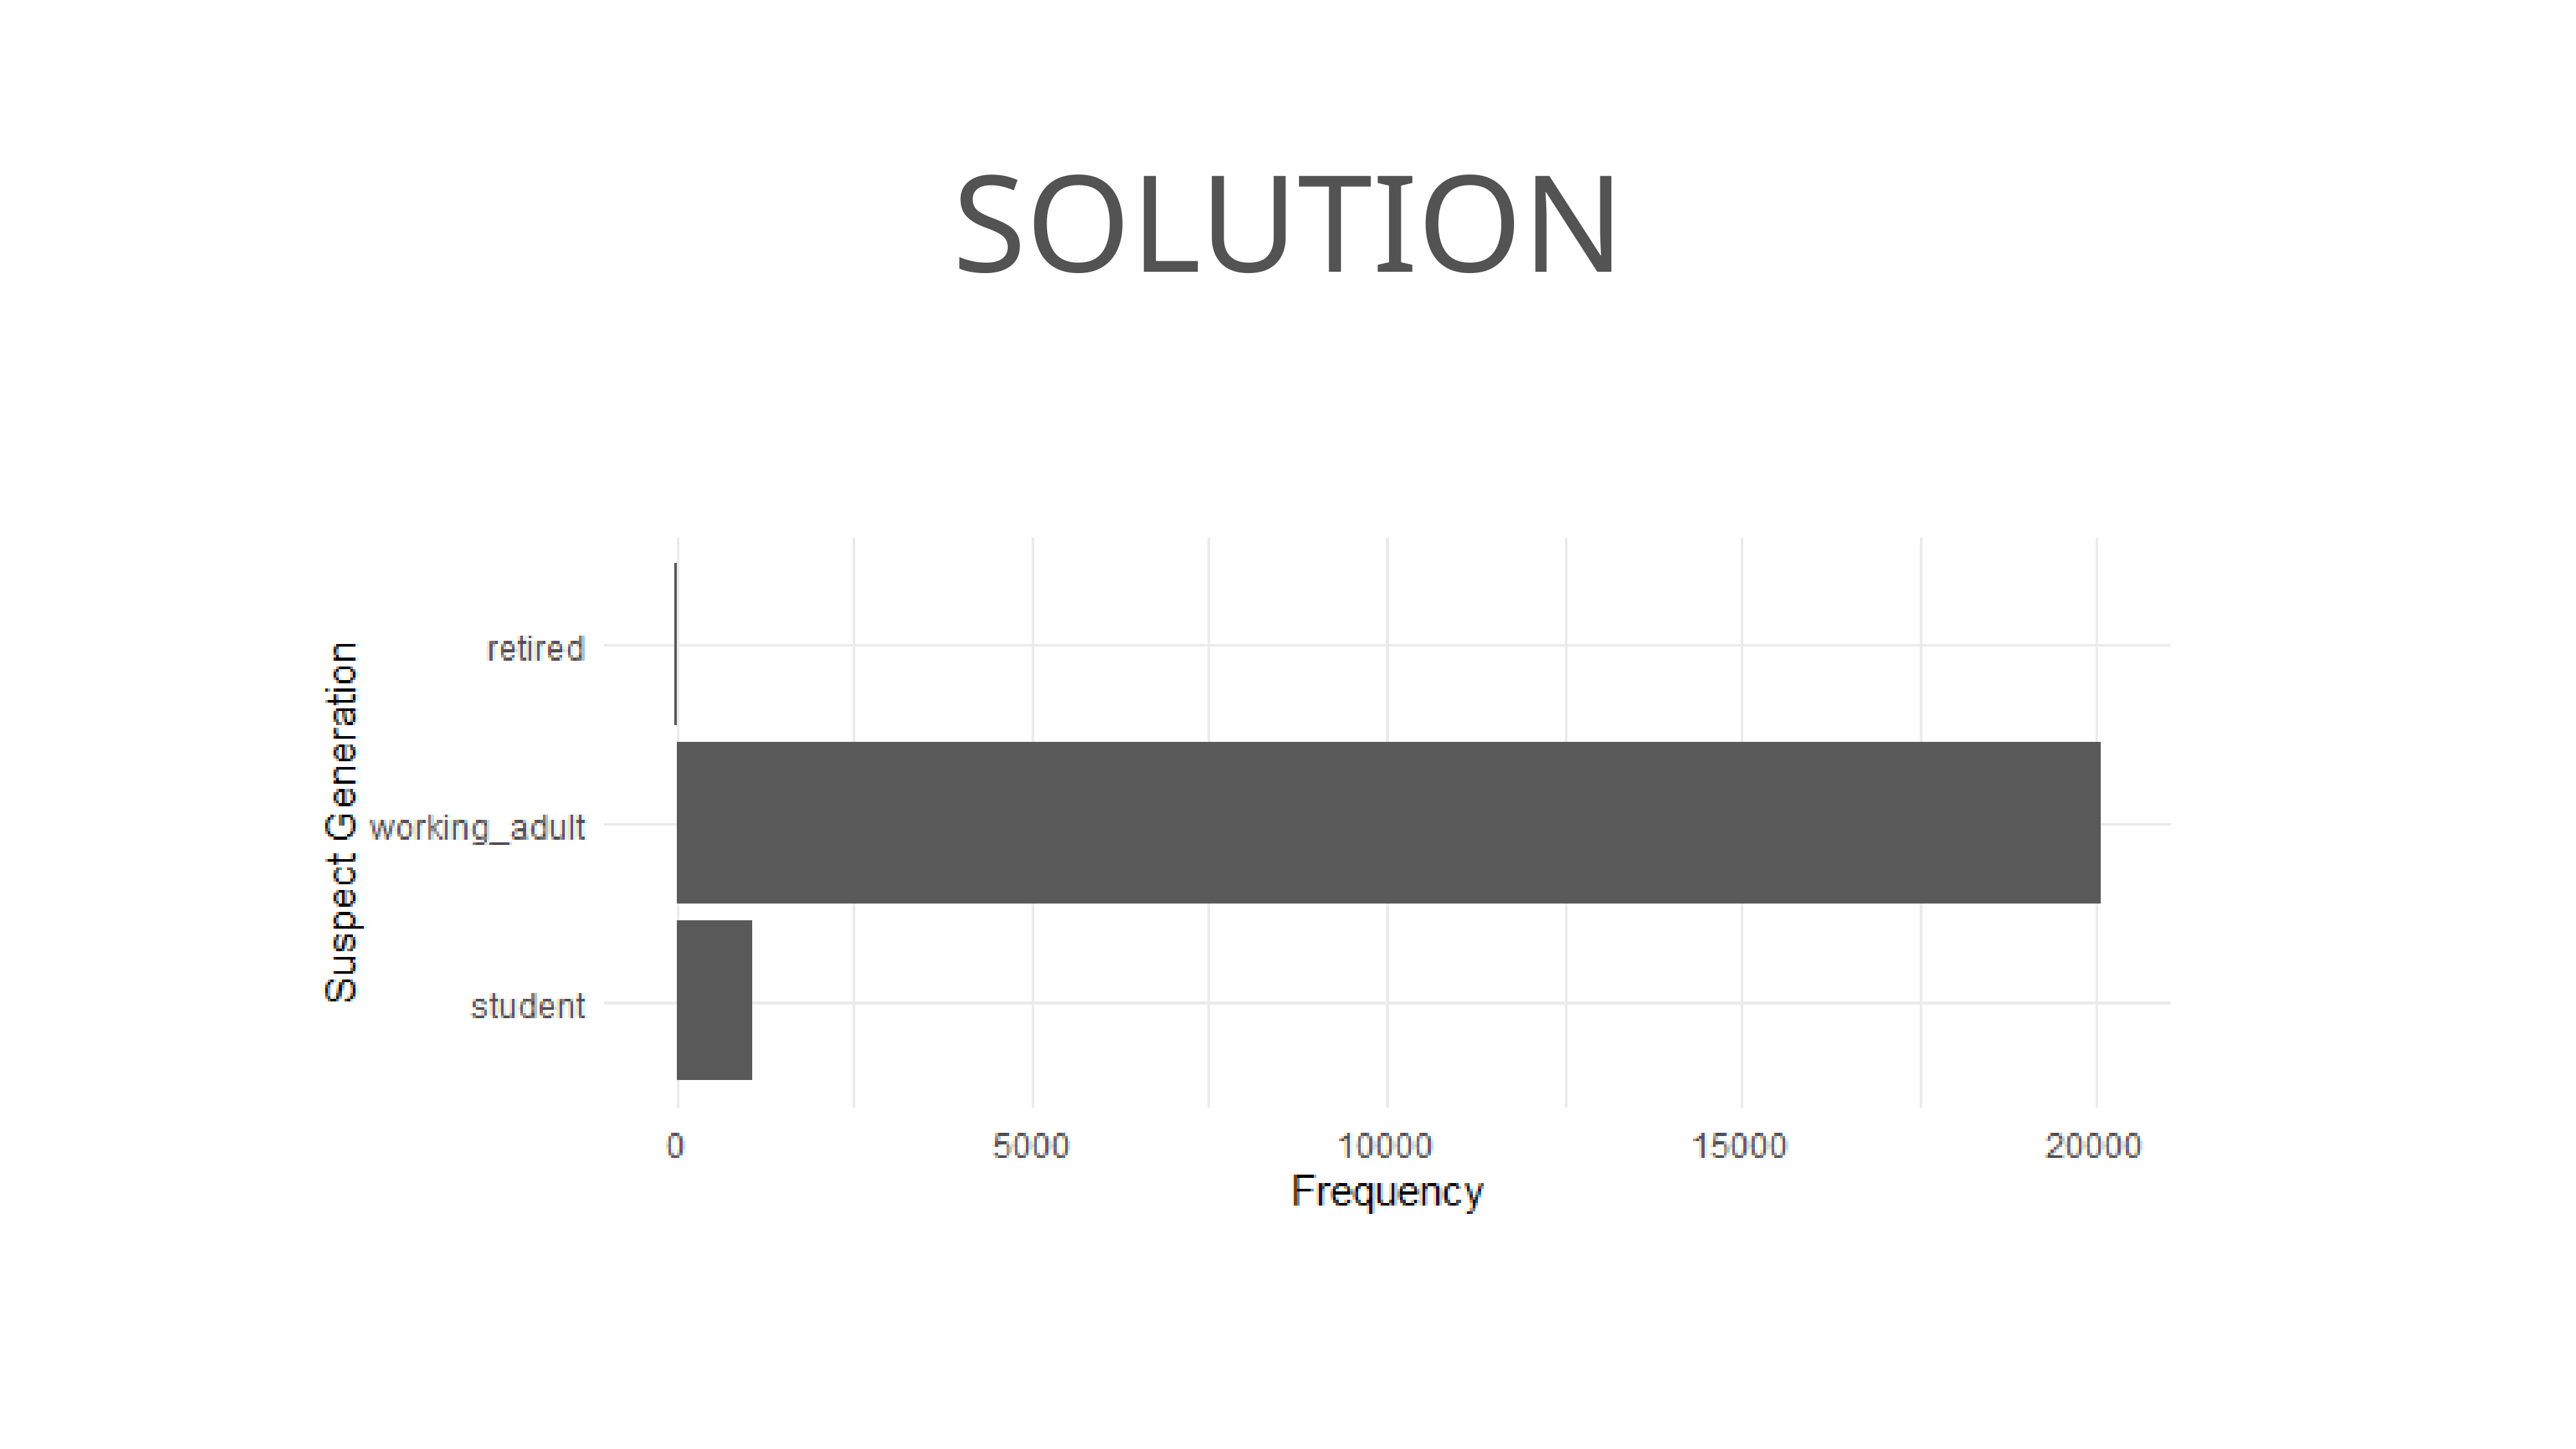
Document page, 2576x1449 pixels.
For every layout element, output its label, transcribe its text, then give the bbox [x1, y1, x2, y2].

picture [299, 518, 2194, 1234]
title solution [70, 37, 2507, 401]
